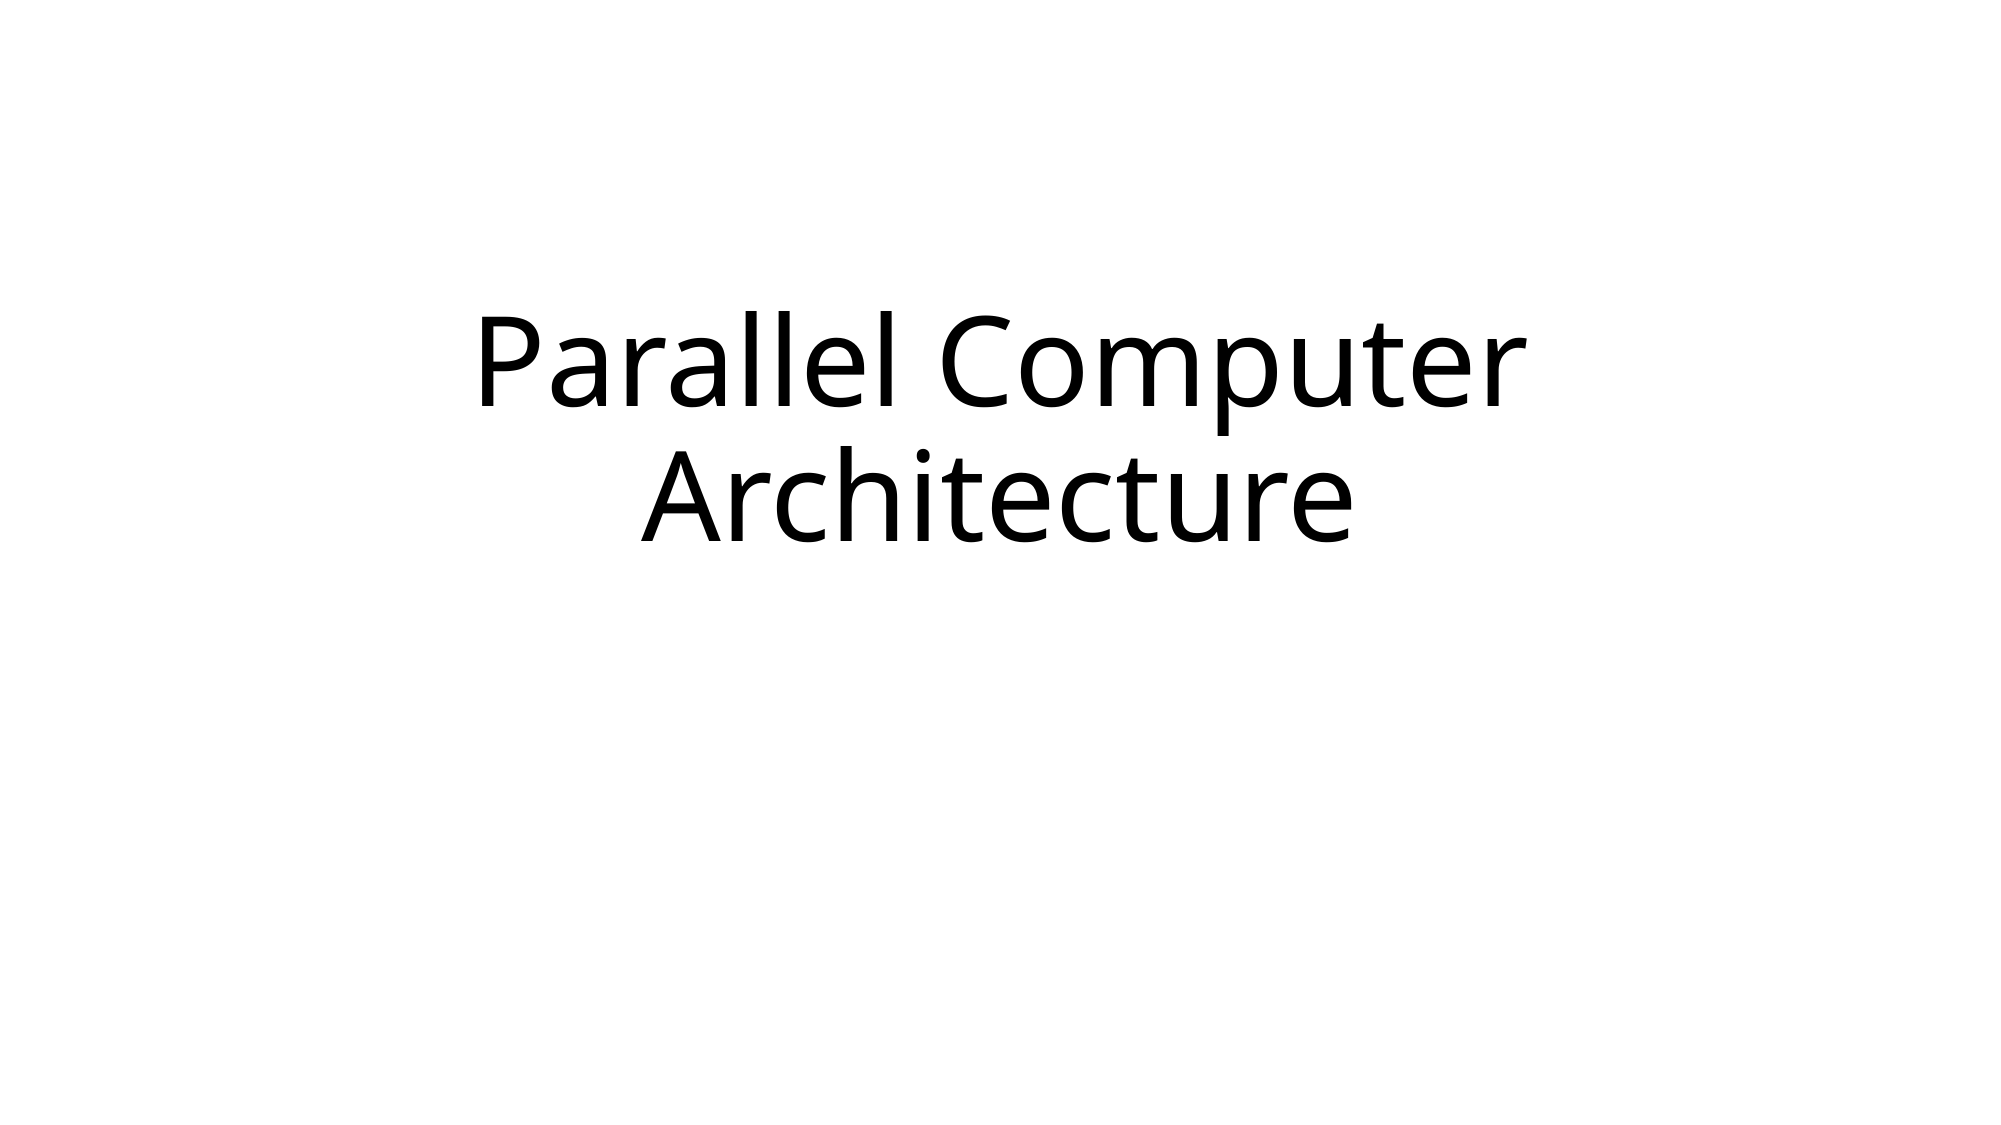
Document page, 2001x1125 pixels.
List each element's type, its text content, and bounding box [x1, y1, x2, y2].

title Parallel Computer Architecture [249, 184, 1750, 576]
